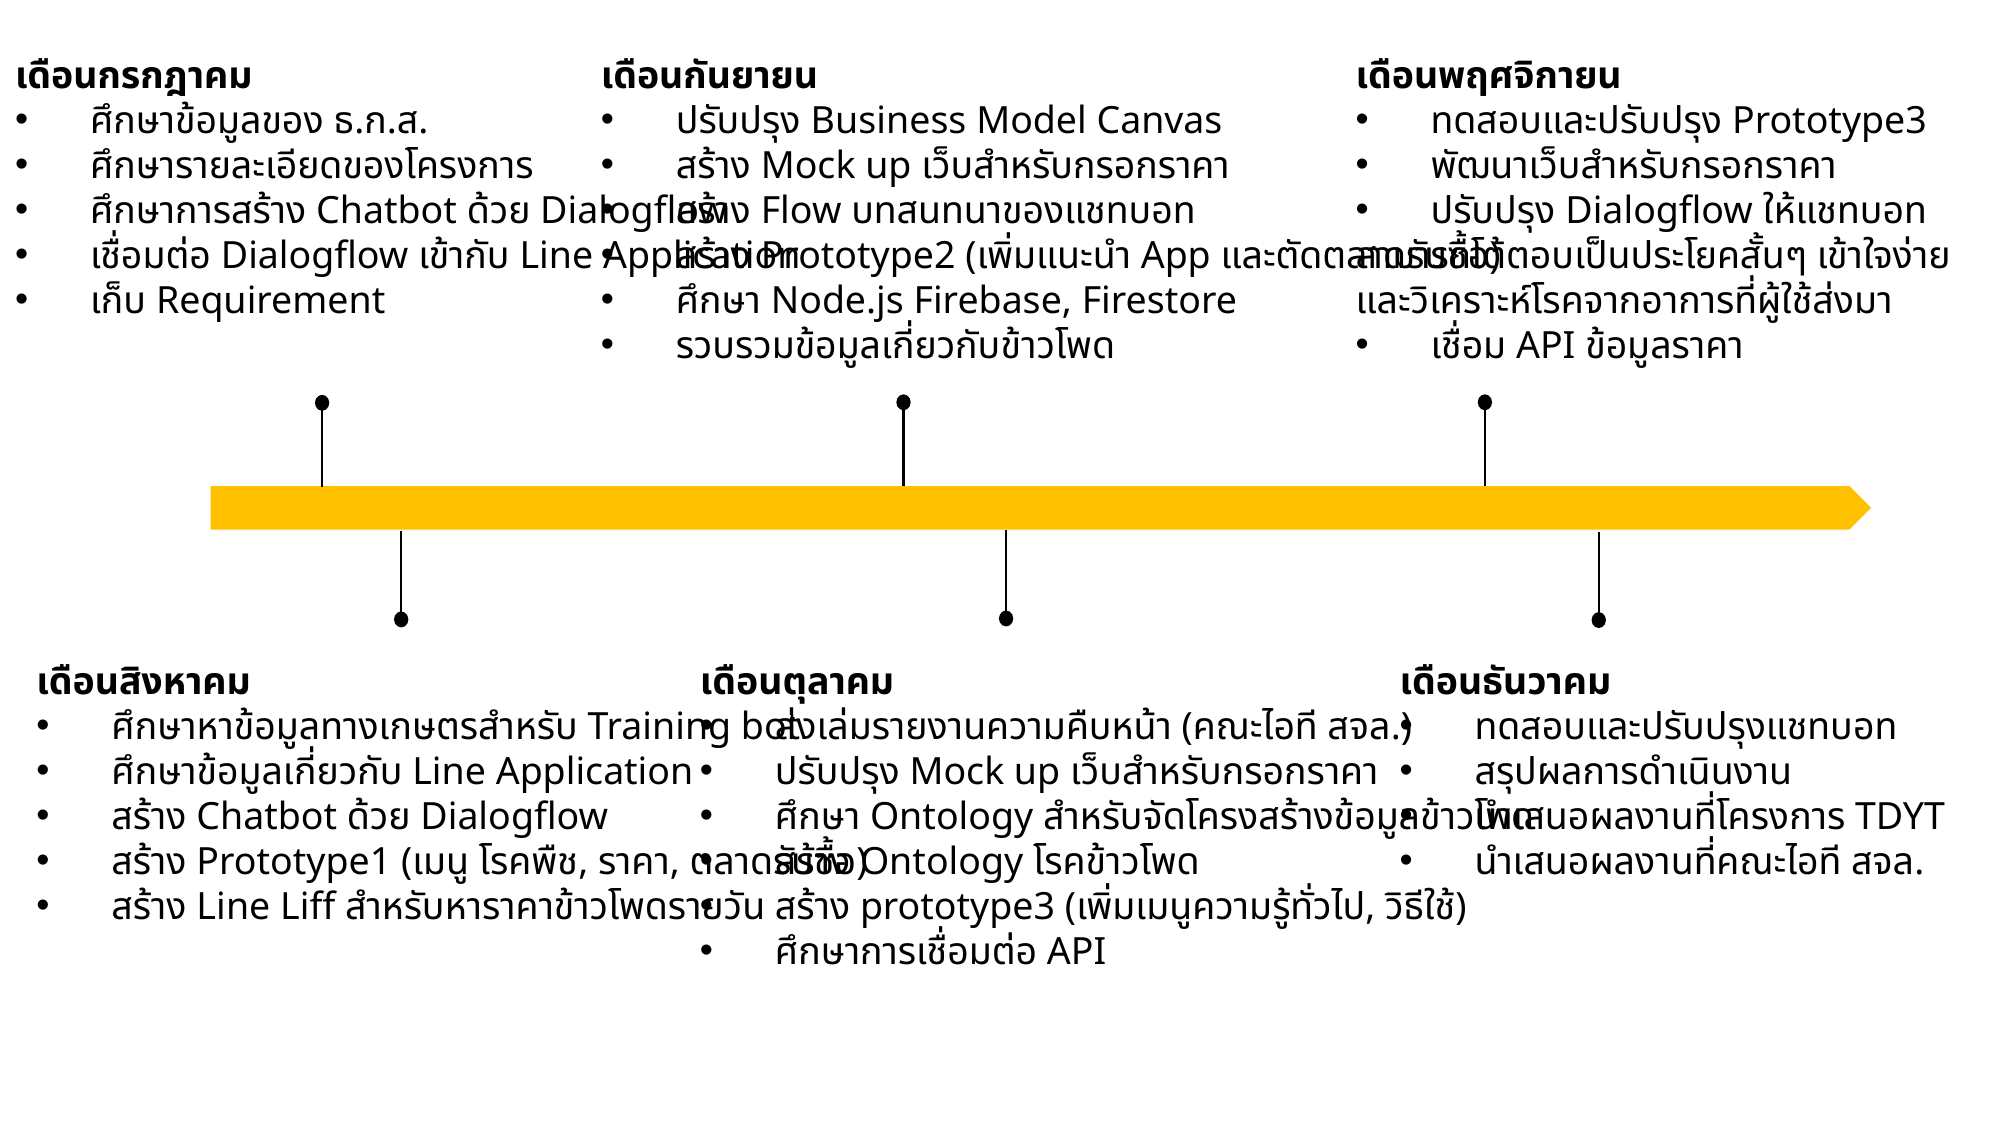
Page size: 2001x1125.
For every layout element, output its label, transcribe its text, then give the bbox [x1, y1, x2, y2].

text_box เดือนธันวาคม ทดสอบและปรับปรุงแชทบอท สรุปผลการดำเนินงาน นำเสนอผลงานที่โครงการ TDYT นำเสนอผลงานที่คณะไอที สจล. [1384, 649, 1960, 935]
text_box เดือนกันยายน ปรับปรุง Business Model Canvas สร้าง Mock up เว็บสำหรับกรอกราคา สร้าง Flow บทสนทนาของแชทบอท สร้าง Prototype2 (เพิ่มแนะนำ App และตัดตลาดรับซื้อ) ศึกษา Node.js Firebase, Firestore รวบรวมข้อมูลเกี่ยวกับข้าวโพด [586, 43, 1340, 374]
text_box [1477, 394, 1493, 411]
text_box [394, 611, 409, 628]
text_box [314, 394, 330, 411]
text_box เดือนสิงหาคม ศึกษาหาข้อมูลทางเกษตรสำหรับ Training bot ศึกษาข้อมูลเกี่ยวกับ Line Application สร้าง Chatbot ด้วย Dialogflow สร้าง Prototype1 (เมนู โรคพืช, ราคา, ตลาดรับซื้อ) สร้าง Line Liff สำหรับหาราคาข้าวโพดรายวัน [21, 649, 685, 935]
text_box [896, 394, 911, 411]
text_box เดือนตุลาคม ส่งเล่มรายงานความคืบหน้า (คณะไอที สจล.) ปรับปรุง Mock up เว็บสำหรับกรอกราคา ศึกษา Ontology สำหรับจัดโครงสร้างข้อมูลข้าวโพด สร้าง Ontology โรคข้าวโพด สร้าง prototype3 (เพิ่มเมนูความรู้ทั่วไป, วิธีใช้) ศึกษาการเชื่อมต่อ API [685, 649, 1550, 980]
text_box [998, 610, 1014, 627]
text_box [207, 482, 1876, 533]
text_box เดือนพฤศจิกายน ทดสอบและปรับปรุง Prototype3 พัฒนาเว็บสำหรับกรอกราคา ปรับปรุง Dialogflow ให้แชทบอท สามารถโต้ตอบเป็นประโยคสั้นๆ เข้าใจง่าย และวิเคราะห์โรคจากอาการที่ผู้ใช้ส่งมา เชื่อม API ข้อมูลราคา [1340, 43, 1966, 464]
text_box [1591, 612, 1606, 629]
text_box เดือนกรกฎาคม ศึกษาข้อมูลของ ธ.ก.ส. ศึกษารายละเอียดของโครงการ ศึกษาการสร้าง Chatbot ด้วย Dialogflow เชื่อมต่อ Dialogflow เข้ากับ Line Application เก็บ Requirement [0, 43, 586, 329]
